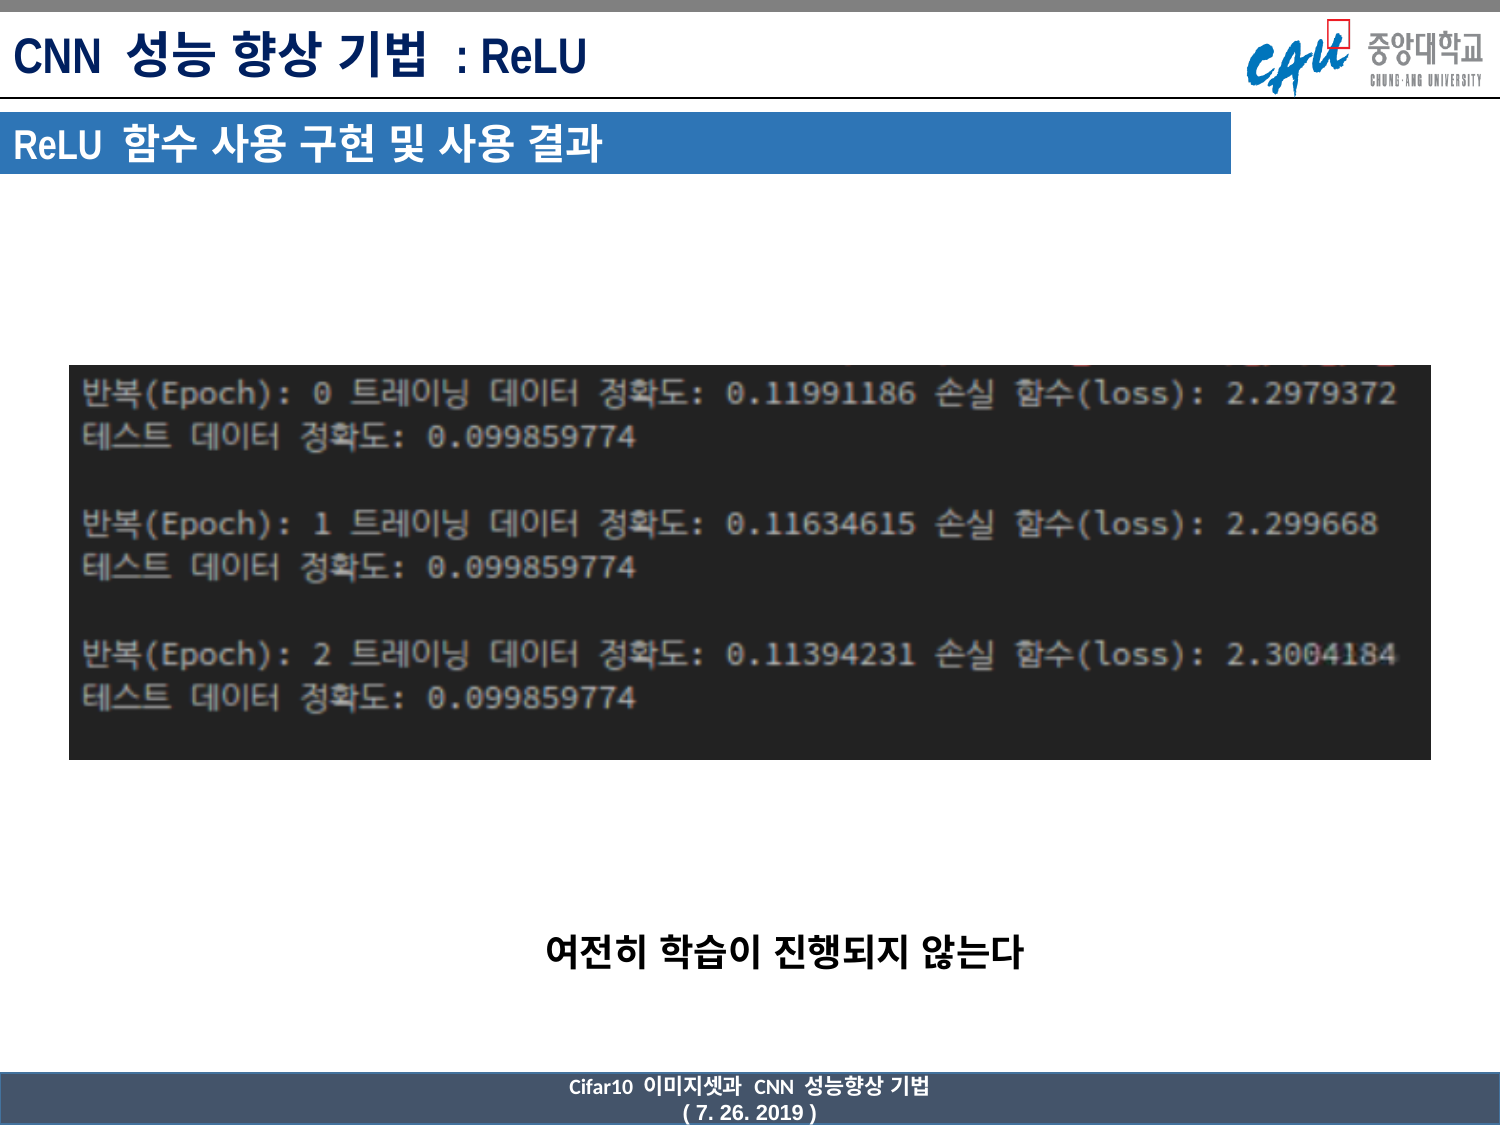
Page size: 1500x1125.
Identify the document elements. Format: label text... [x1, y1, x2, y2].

picture [69, 365, 1431, 760]
picture [1227, 5, 1500, 110]
text_box CNN 성능 향상 기법 : ReLU [0, 4, 1173, 103]
text_box ReLU 함수 사용 구현 및 사용 결과 [0, 112, 1231, 174]
text_box 여전히 학습이 진행되지 않는다 [530, 921, 1041, 982]
